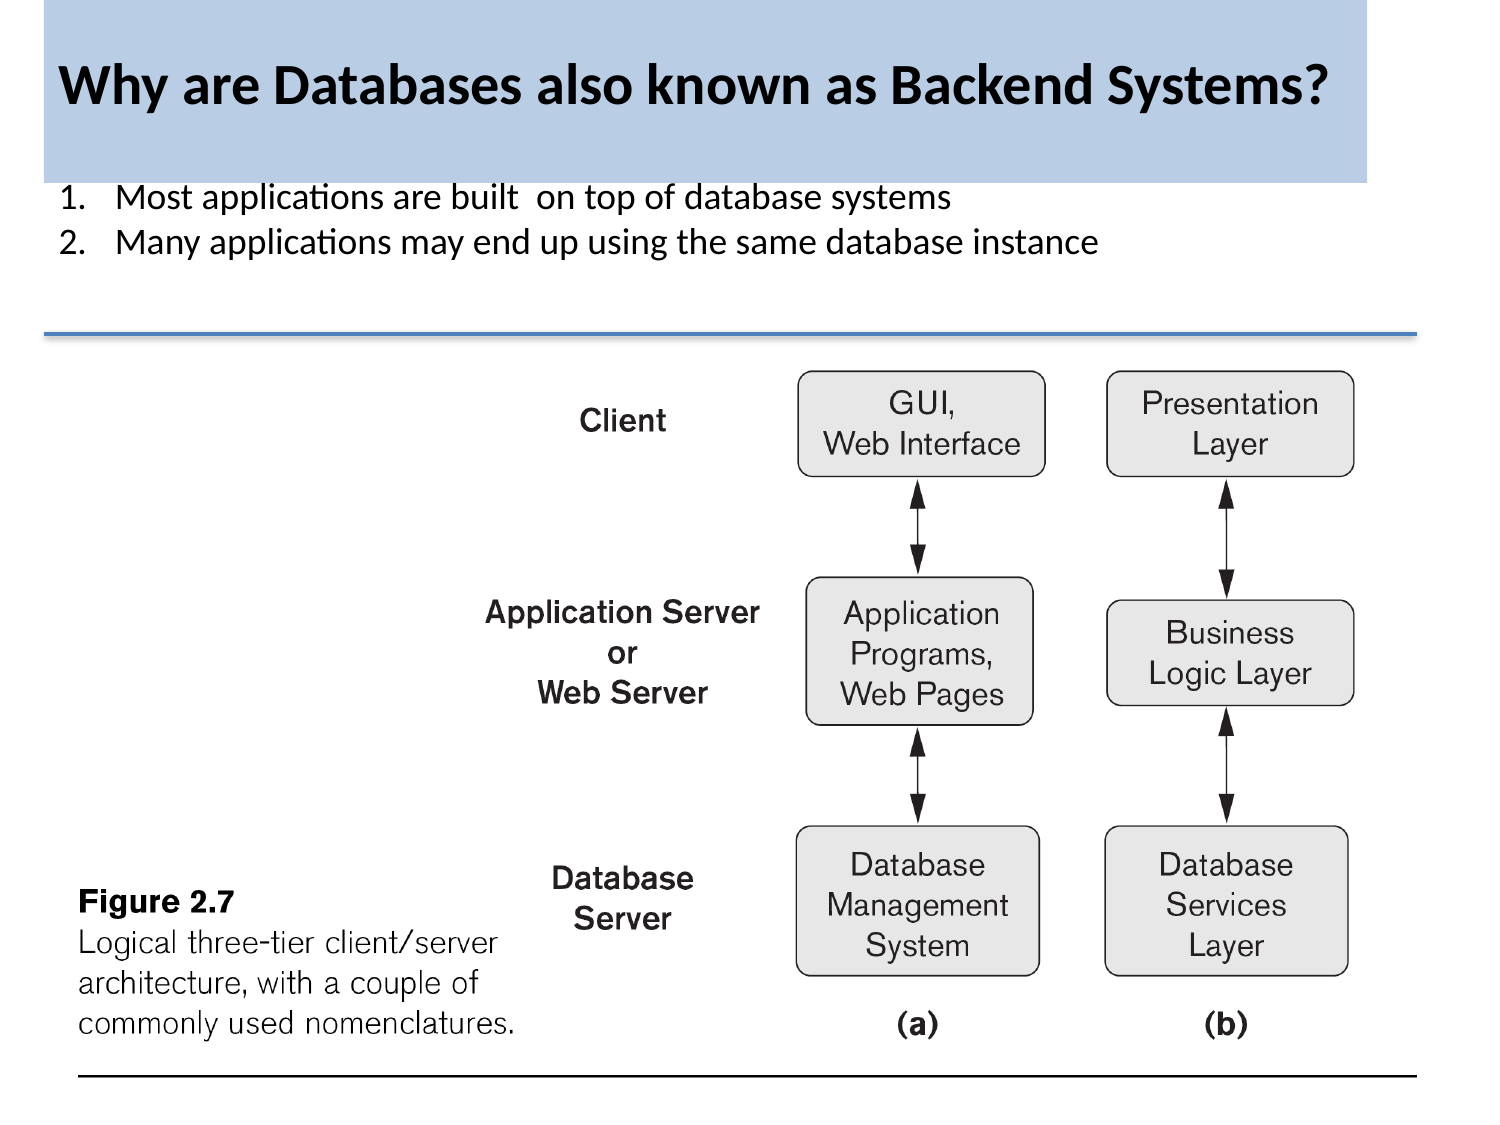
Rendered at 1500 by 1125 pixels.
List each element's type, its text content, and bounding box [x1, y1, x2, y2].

picture [66, 334, 1417, 1090]
text_box Most applications are built on top of database systems Many applications may end up using the same database instance [43, 164, 1417, 270]
title Why are Databases also known as Backend Systems? [43, 0, 1368, 164]
